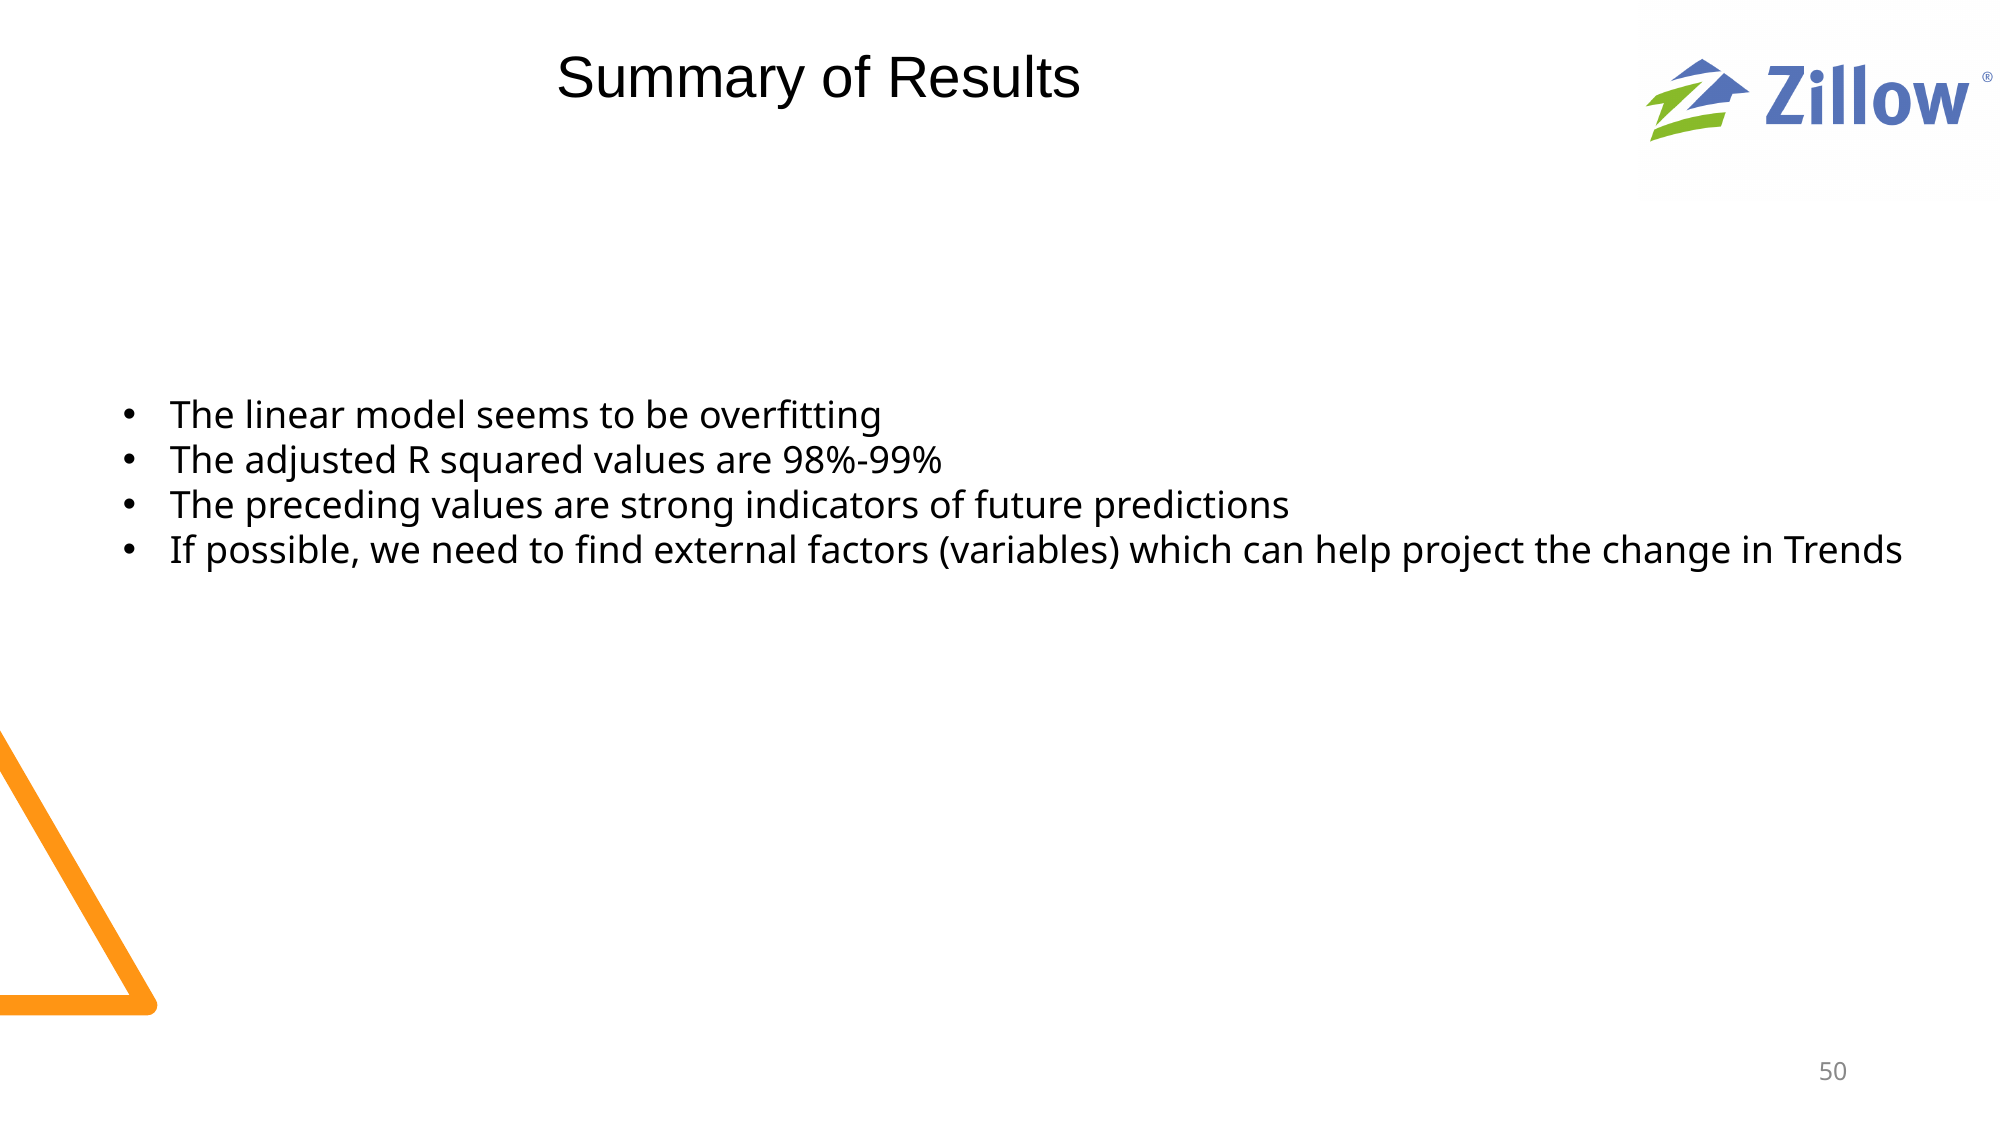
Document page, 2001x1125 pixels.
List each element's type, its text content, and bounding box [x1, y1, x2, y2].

text_box The linear model seems to be overfitting The adjusted R squared values are 98%-99% The preceding values are strong indicators of future predictions If possible, we need to find external factors (variables) which can help project the change in Trends [107, 338, 1937, 579]
picture [1638, 0, 2000, 202]
text_box Summary of Results [0, 0, 1635, 118]
slide_number ‹#› [1412, 1042, 1863, 1103]
